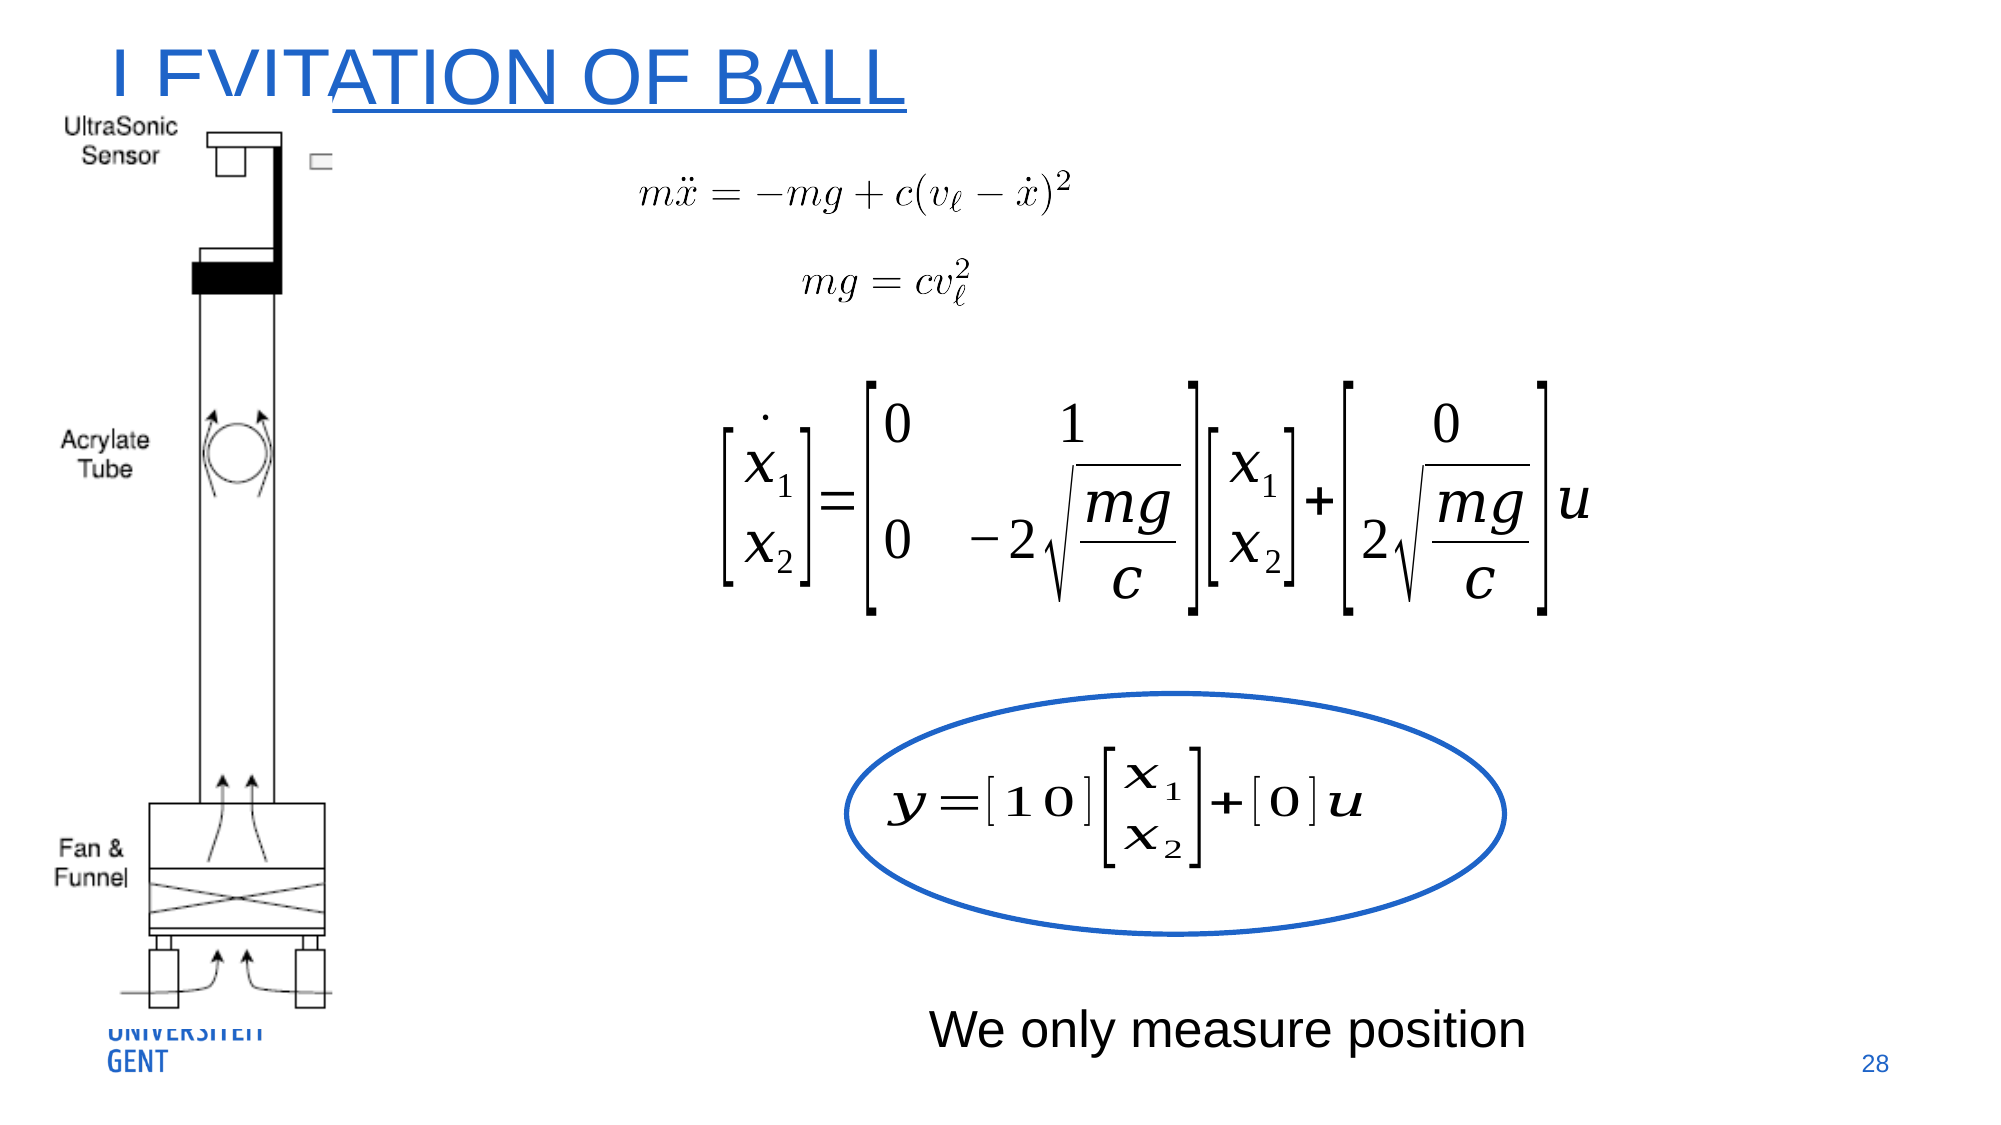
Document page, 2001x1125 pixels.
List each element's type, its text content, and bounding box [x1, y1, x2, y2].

title Levitation of ball [95, 29, 1908, 129]
text_box [845, 692, 1506, 936]
slide_number 28 [1798, 1032, 1905, 1092]
text_box We only measure position [913, 975, 1542, 1066]
picture [639, 170, 1070, 216]
picture [802, 258, 969, 306]
picture [0, 96, 333, 1125]
